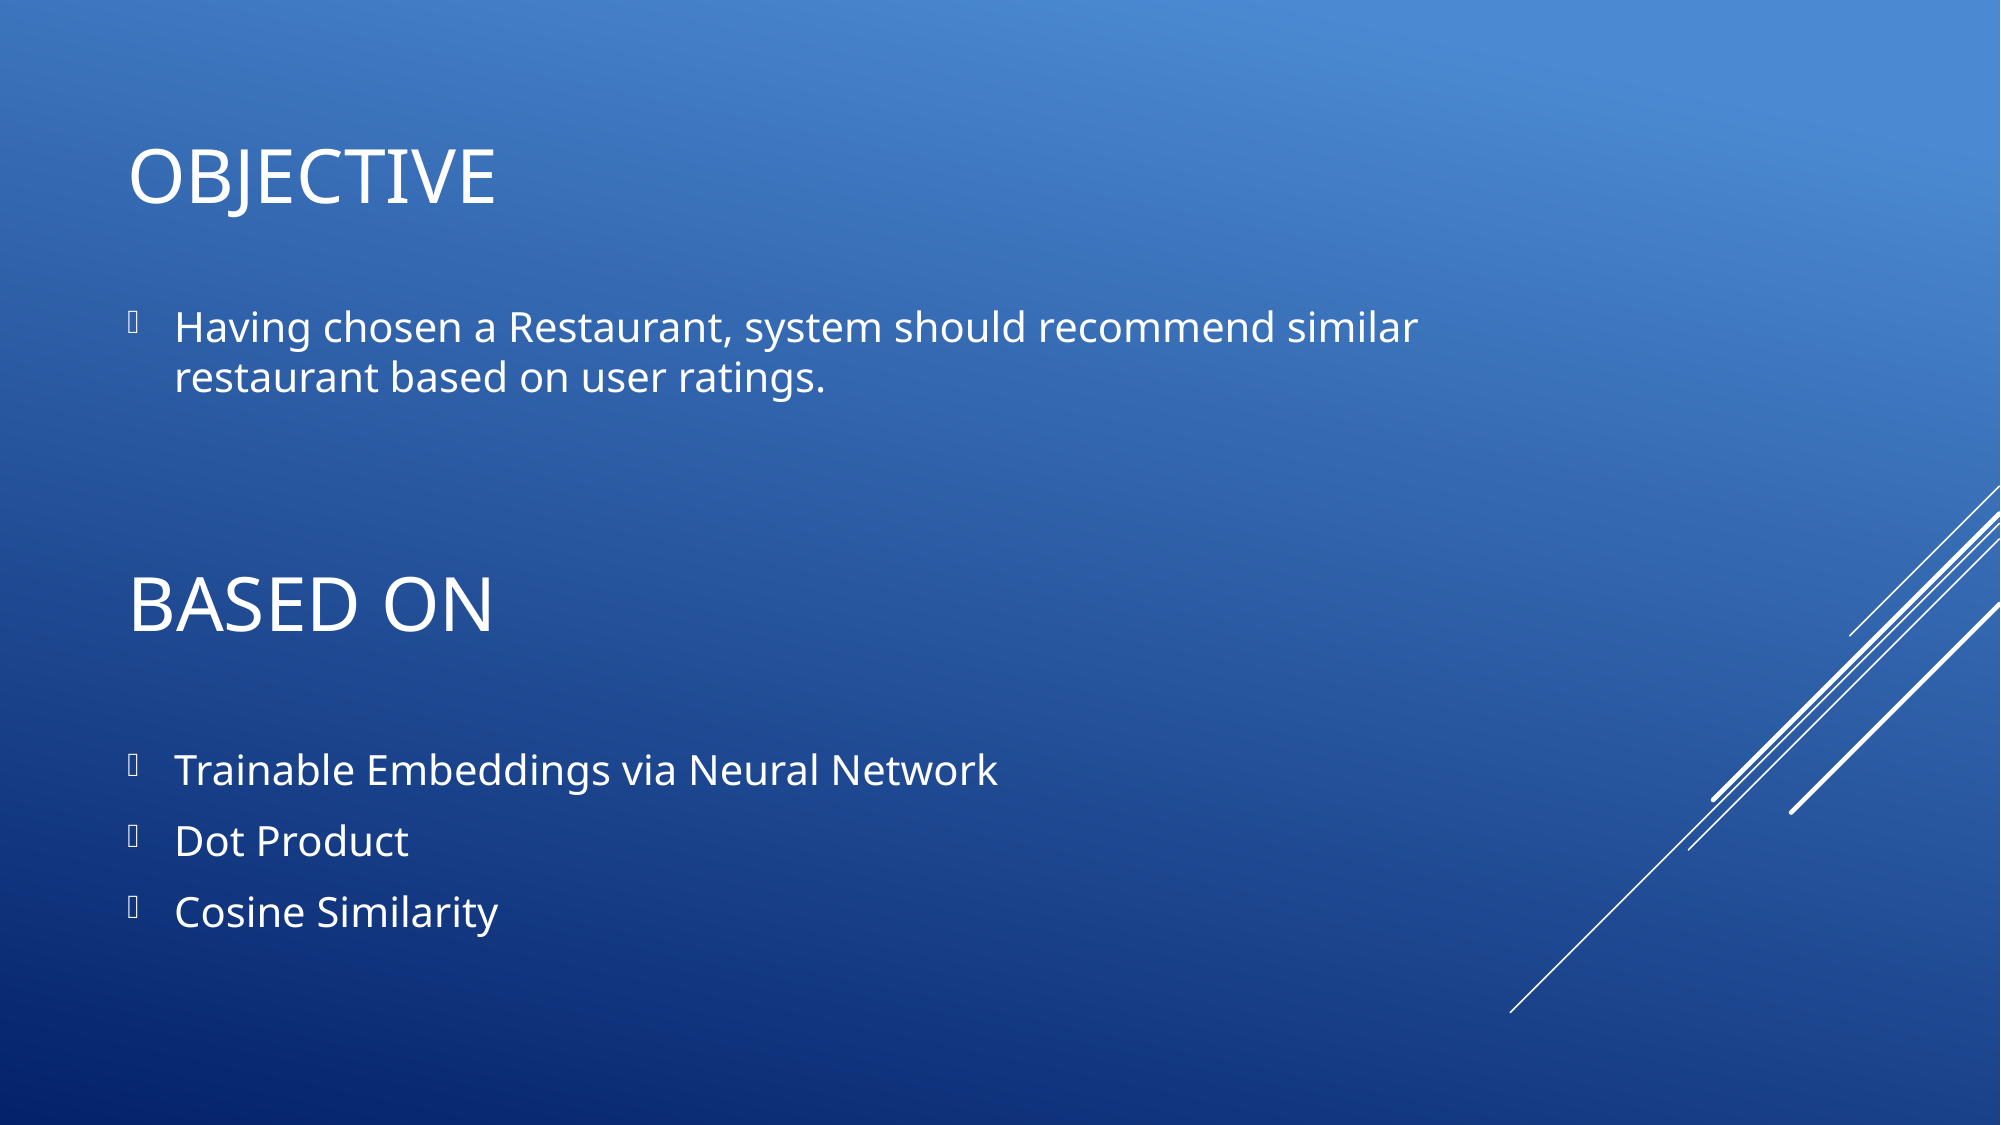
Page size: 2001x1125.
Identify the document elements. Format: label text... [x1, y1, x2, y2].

text_box Objective [112, 118, 1513, 229]
list Having chosen a Restaurant, system should recommend similar restaurant based on user ratings. [112, 239, 1513, 462]
title Based on [112, 534, 1513, 644]
text_box Trainable Embeddings via Neural Network Dot Product Cosine Similarity [112, 644, 1513, 1035]
